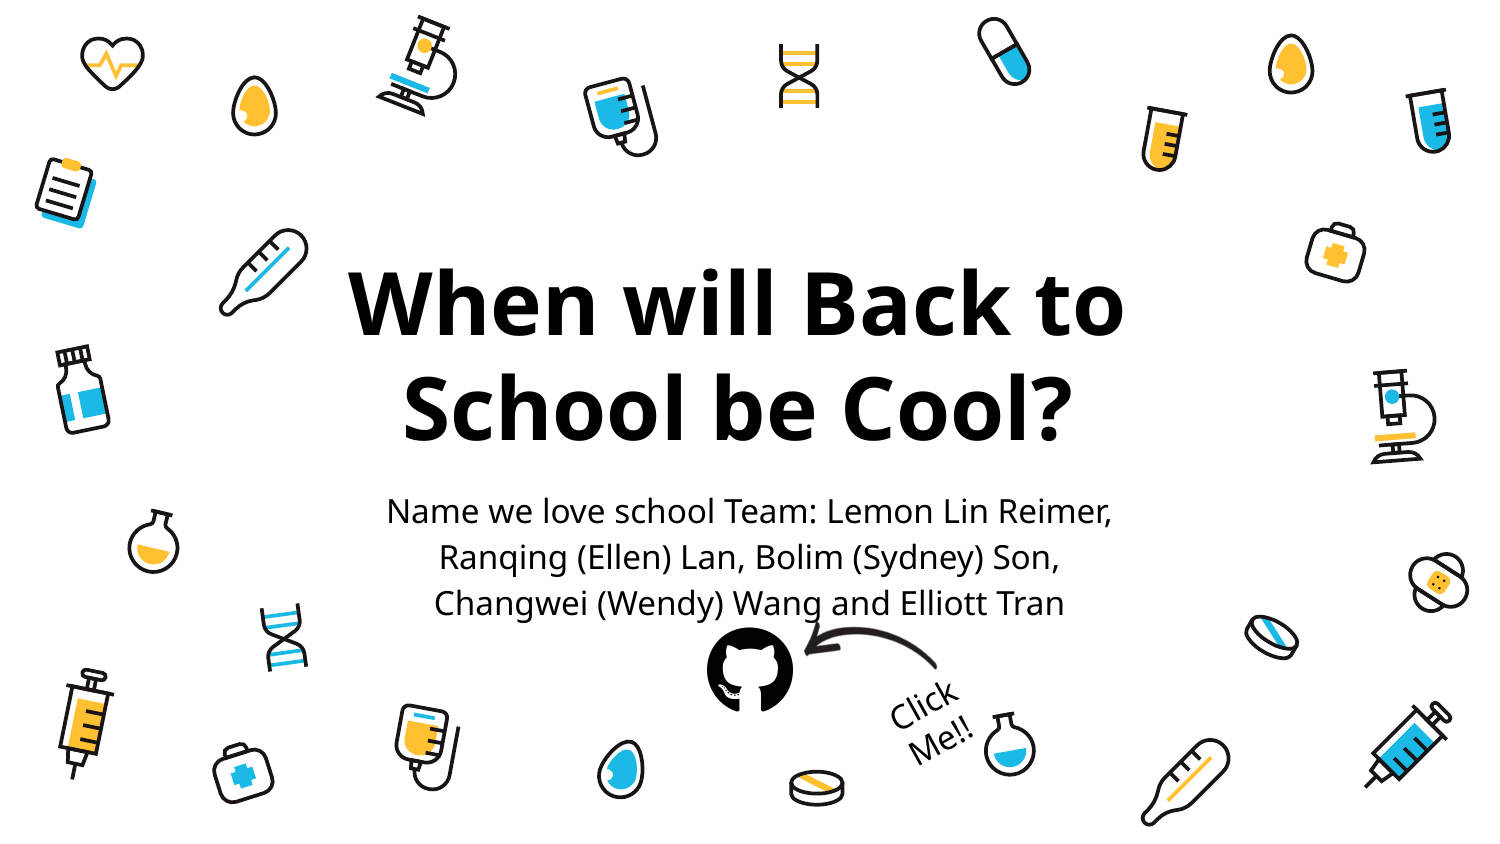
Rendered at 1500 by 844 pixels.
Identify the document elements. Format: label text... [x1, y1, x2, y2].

title When will Back to School be Cool? [280, 202, 1195, 504]
text_box Click Me!! [880, 626, 1039, 786]
picture [706, 553, 947, 744]
subtitle Name we love school Team: Lemon Lin Reimer, Ranqing (Ellen) Lan, Bolim (Sydney) Son, Changwei (Wendy) Wang and Elliott Tran [360, 504, 1140, 600]
